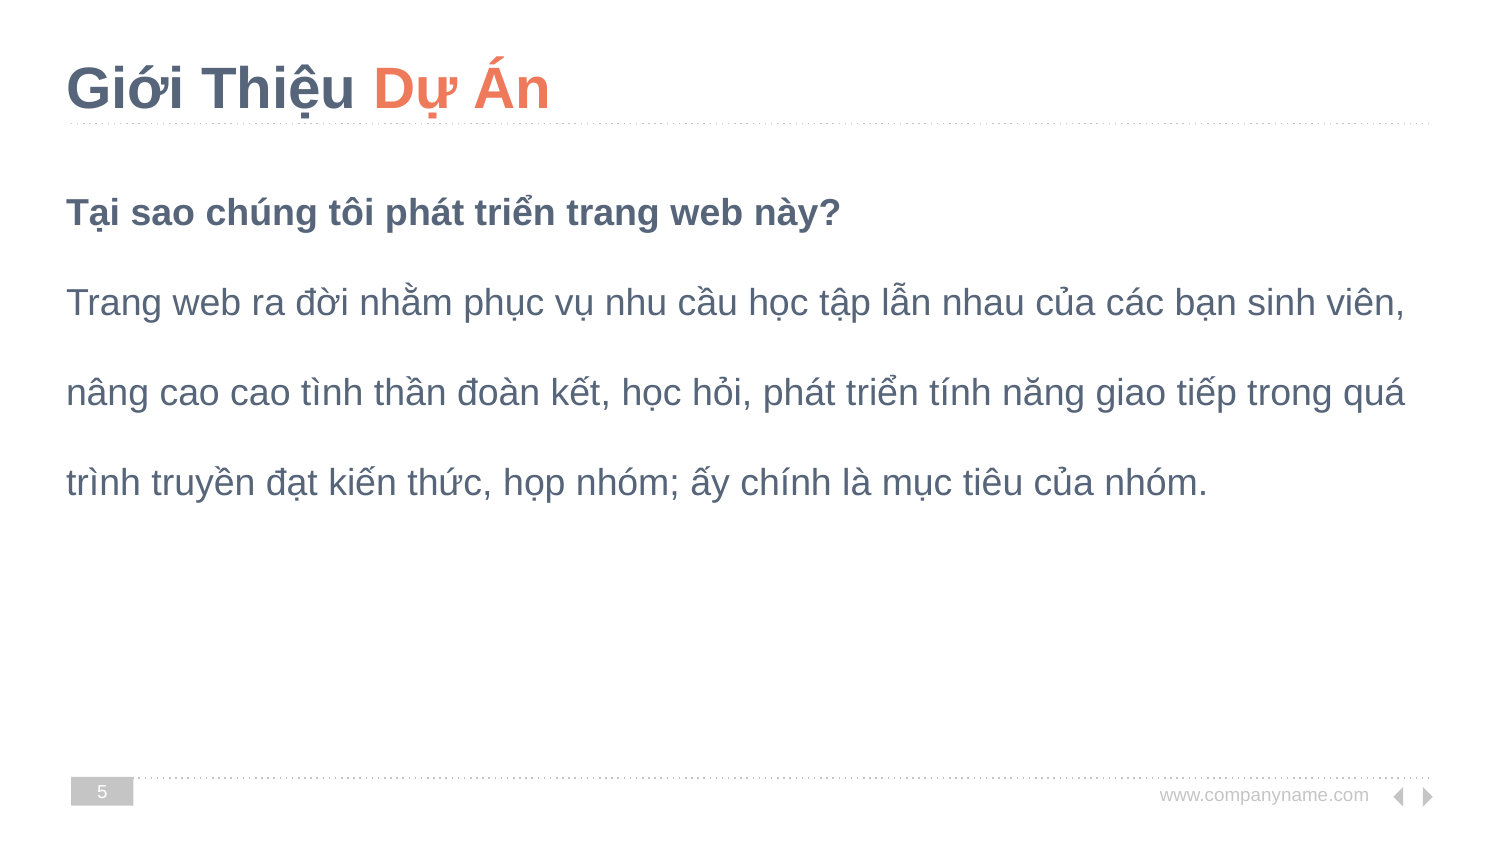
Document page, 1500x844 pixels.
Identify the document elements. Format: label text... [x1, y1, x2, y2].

title Giới Thiệu Dự Án [51, 35, 1449, 112]
slide_number 5 [71, 776, 134, 806]
text_box Tại sao chúng tôi phát triển trang web này? Trang web ra đời nhằm phục vụ nhu cầu học tập lẫn nhau của các bạn sinh viên, nâng cao cao tình thần đoàn kết, học hỏi, phát triển tính năng giao tiếp trong quá trình truyền đạt kiến thức, họp nhóm; ấy chính là mục tiêu của nhóm. [51, 127, 1449, 271]
